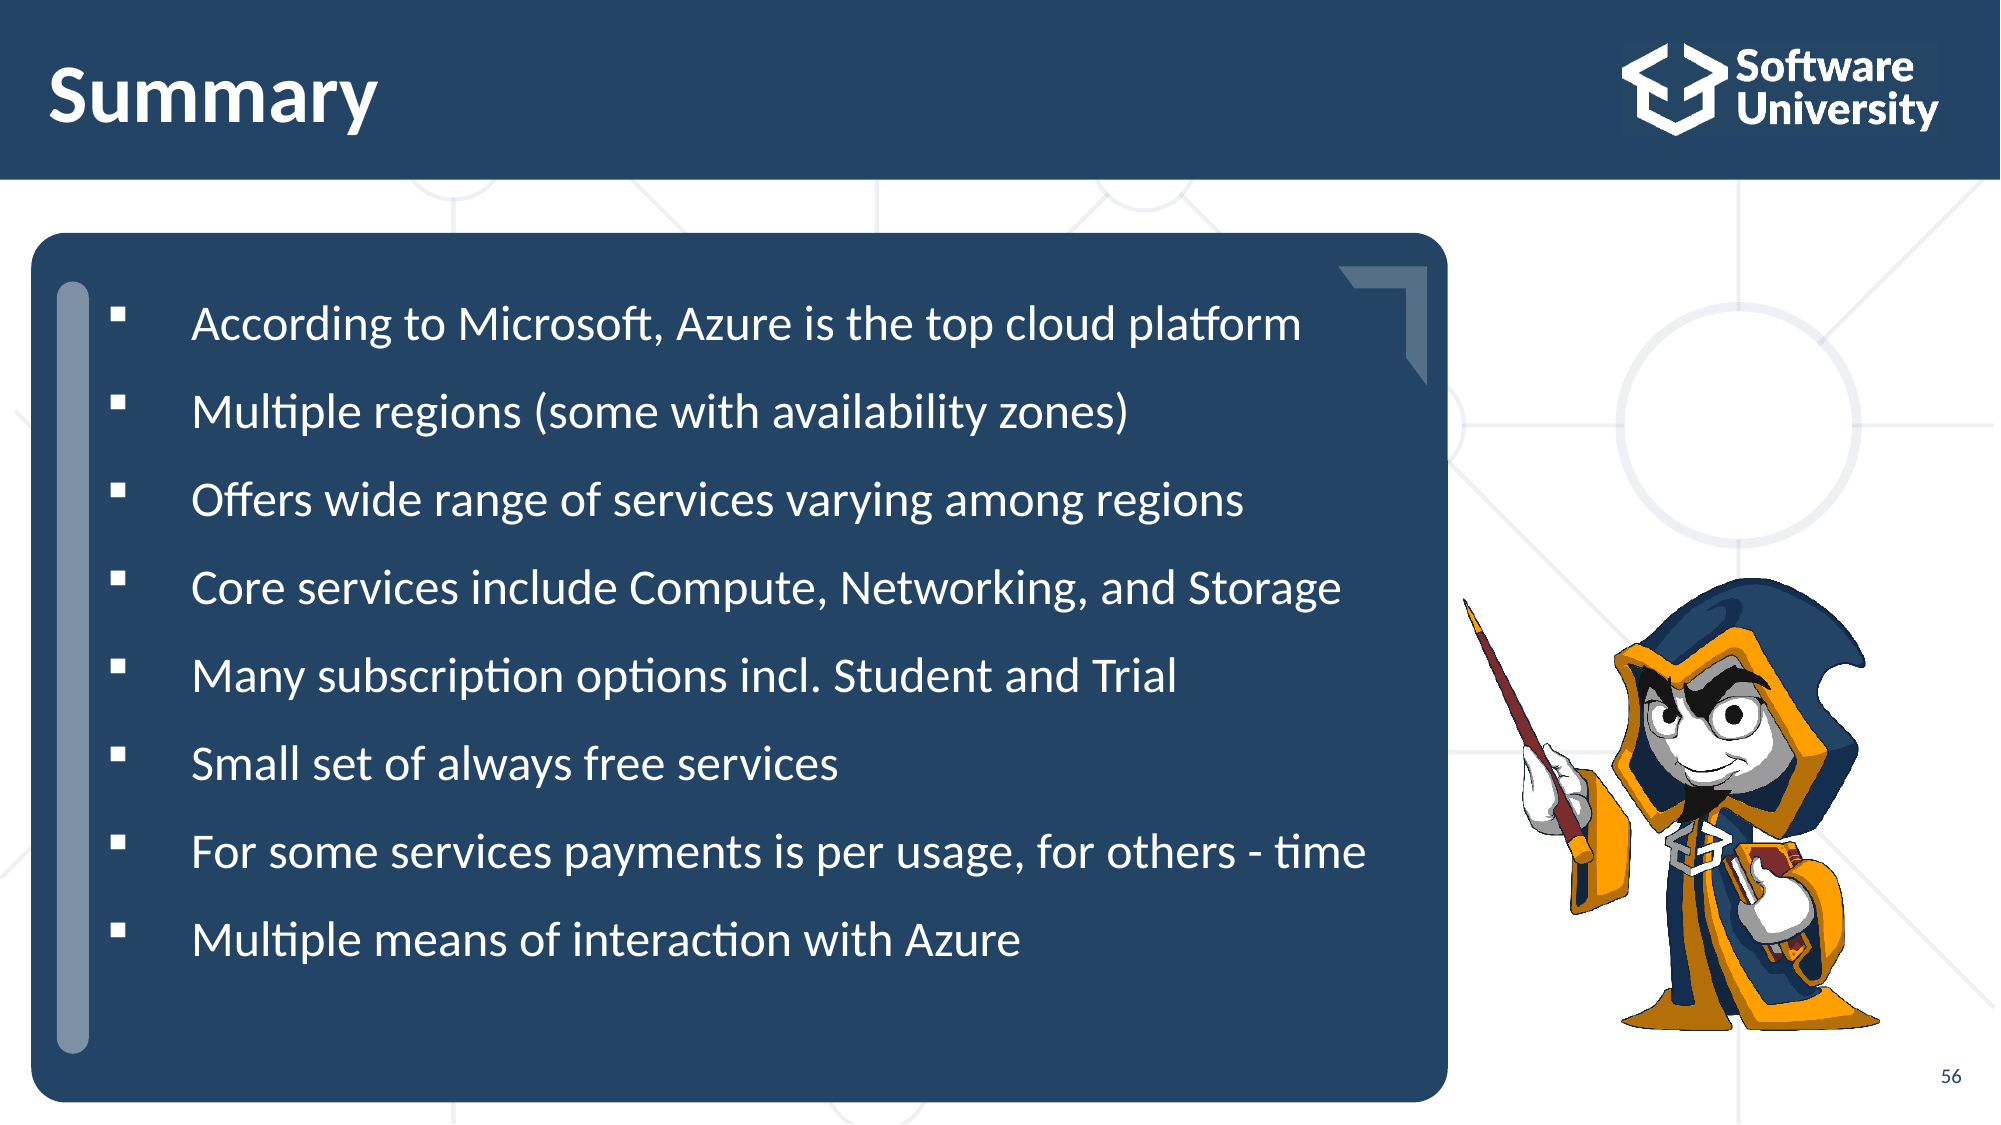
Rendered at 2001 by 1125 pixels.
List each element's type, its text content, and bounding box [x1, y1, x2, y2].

slide_number 56 [1897, 1049, 1968, 1101]
title Summary [31, 16, 1591, 162]
list According to Microsoft, Azure is the top cloud platform Multiple regions (some with availability zones) Offers wide range of services varying among regions Core services include Compute, Networking, and Storage Many subscription options incl. Student and Trial Small set of always free services For some services payments is per usage, for others - time Multiple means of interaction with Azure [1453, 281, 1970, 1050]
picture [1447, 537, 1921, 1050]
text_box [30, 232, 1449, 1103]
picture [1622, 43, 1939, 136]
